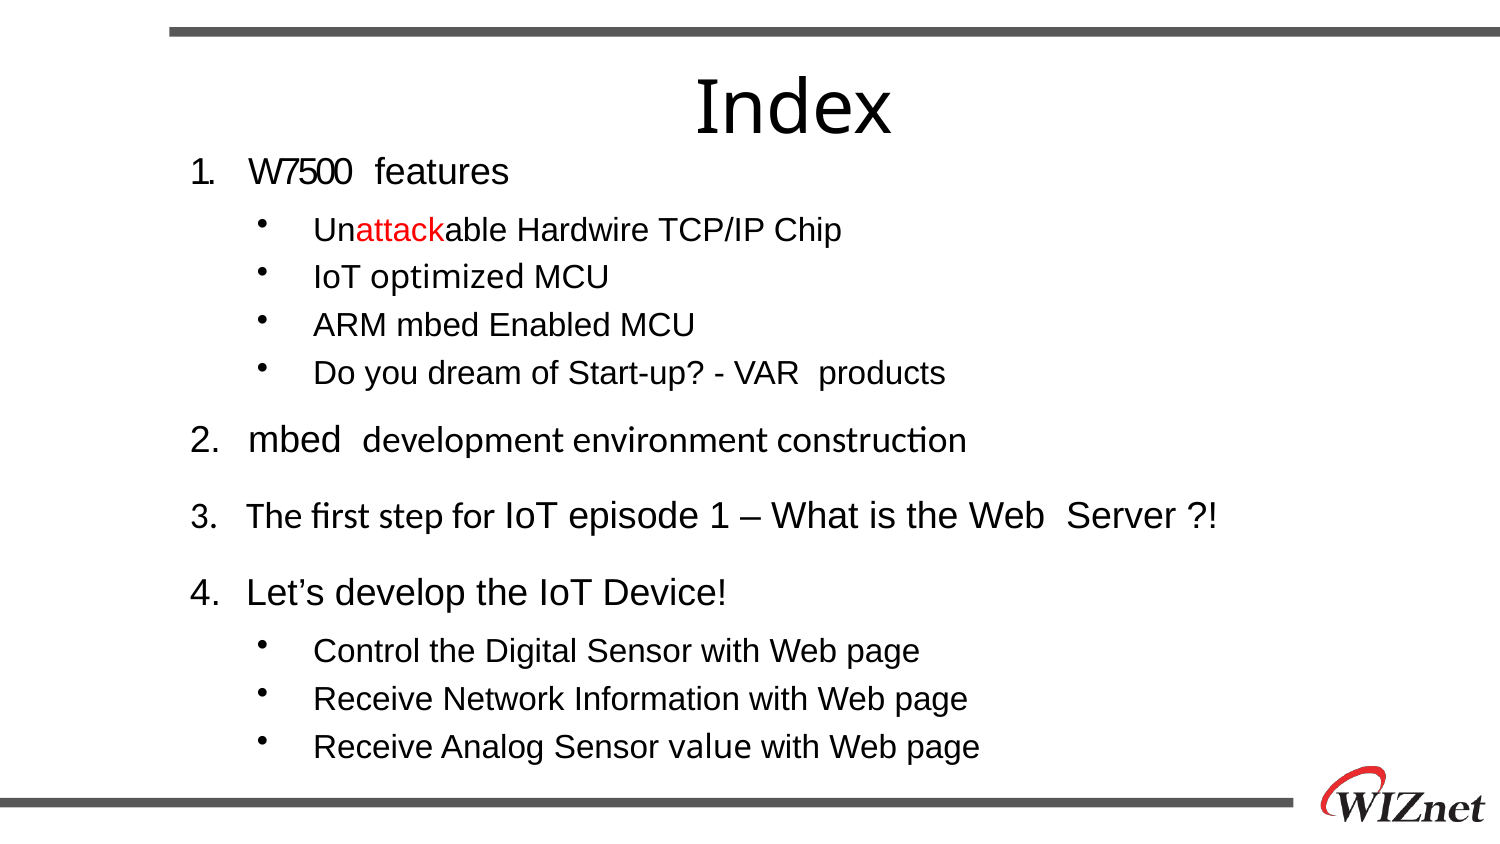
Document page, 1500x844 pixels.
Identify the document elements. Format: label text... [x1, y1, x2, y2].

text_box Index [692, 58, 900, 150]
picture [1316, 762, 1486, 822]
title 1. W7500 features [187, 146, 525, 207]
text_box Unattackable Hardwire TCP/IP Chip IoT optimized MCU ARM mbed Enabled MCU Do you dream of Start-up? - VAR products 2. mbed development environment construction The first step for IoT episode 1 – What is the Web Server ?! Let’s develop the IoT Device! Control the Digital Sensor with Web page Receive Network Information with Web page Receive Analog Sensor value with Web page [187, 207, 1300, 765]
